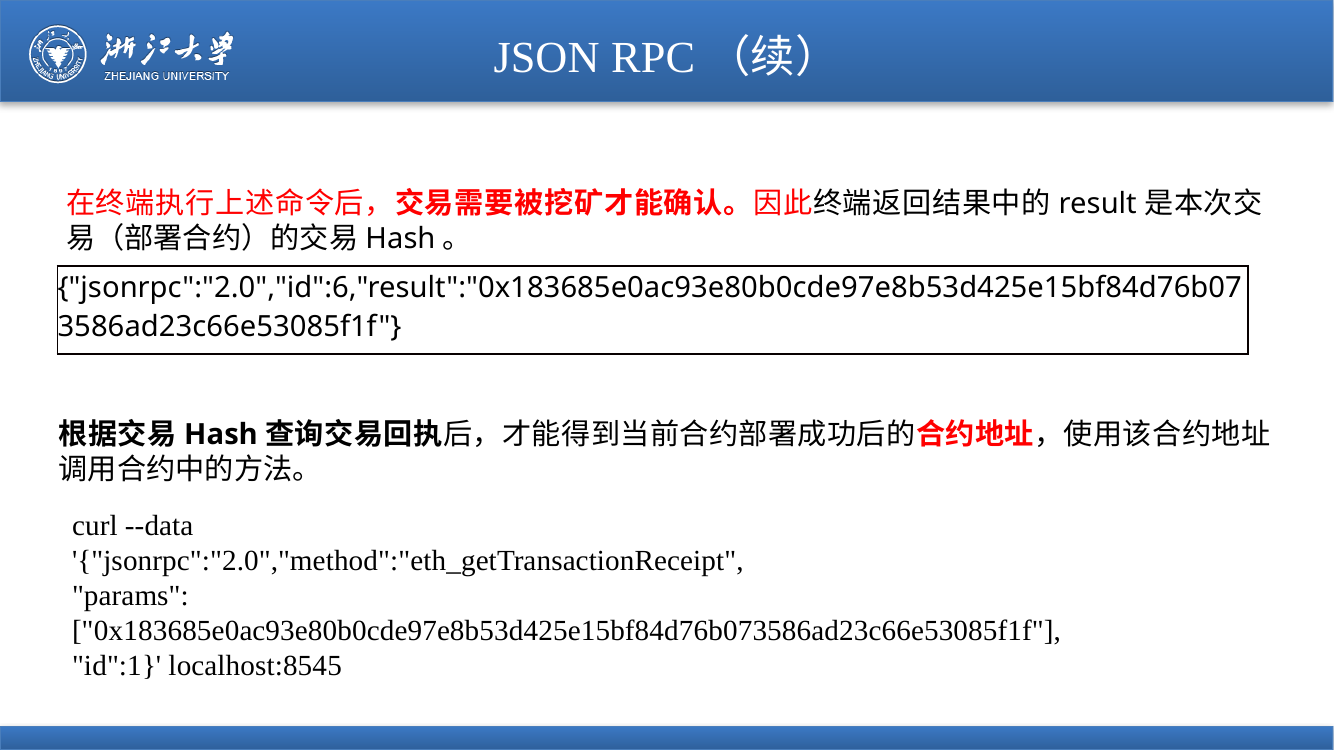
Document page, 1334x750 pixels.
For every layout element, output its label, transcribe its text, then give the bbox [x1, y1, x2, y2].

text_box curl --data '{"jsonrpc":"2.0","method":"eth_getTransactionReceipt", "params":["0x183685e0ac93e80b0cde97e8b53d425e15bf84d76b073586ad23c66e53085f1f"], "id":1}' localhost:8545 [57, 499, 1184, 689]
text_box 根据交易Hash查询交易回执后，才能得到当前合约部署成功后的合约地址，使用该合约地址调用合约中的方法。 [43, 408, 1286, 493]
table_header {"jsonrpc":"2.0","id":6,"result":"0x183685e0ac93e80b0cde97e8b53d425e15bf84d76b073586ad23c66e53085f1f"} [58, 267, 1247, 353]
text_box 在终端执行上述命令后，交易需要被挖矿才能确认。因此终端返回结果中的result是本次交易（部署合约）的交易Hash。 [51, 176, 1278, 262]
title JSON RPC（续） [0, 19, 1334, 91]
